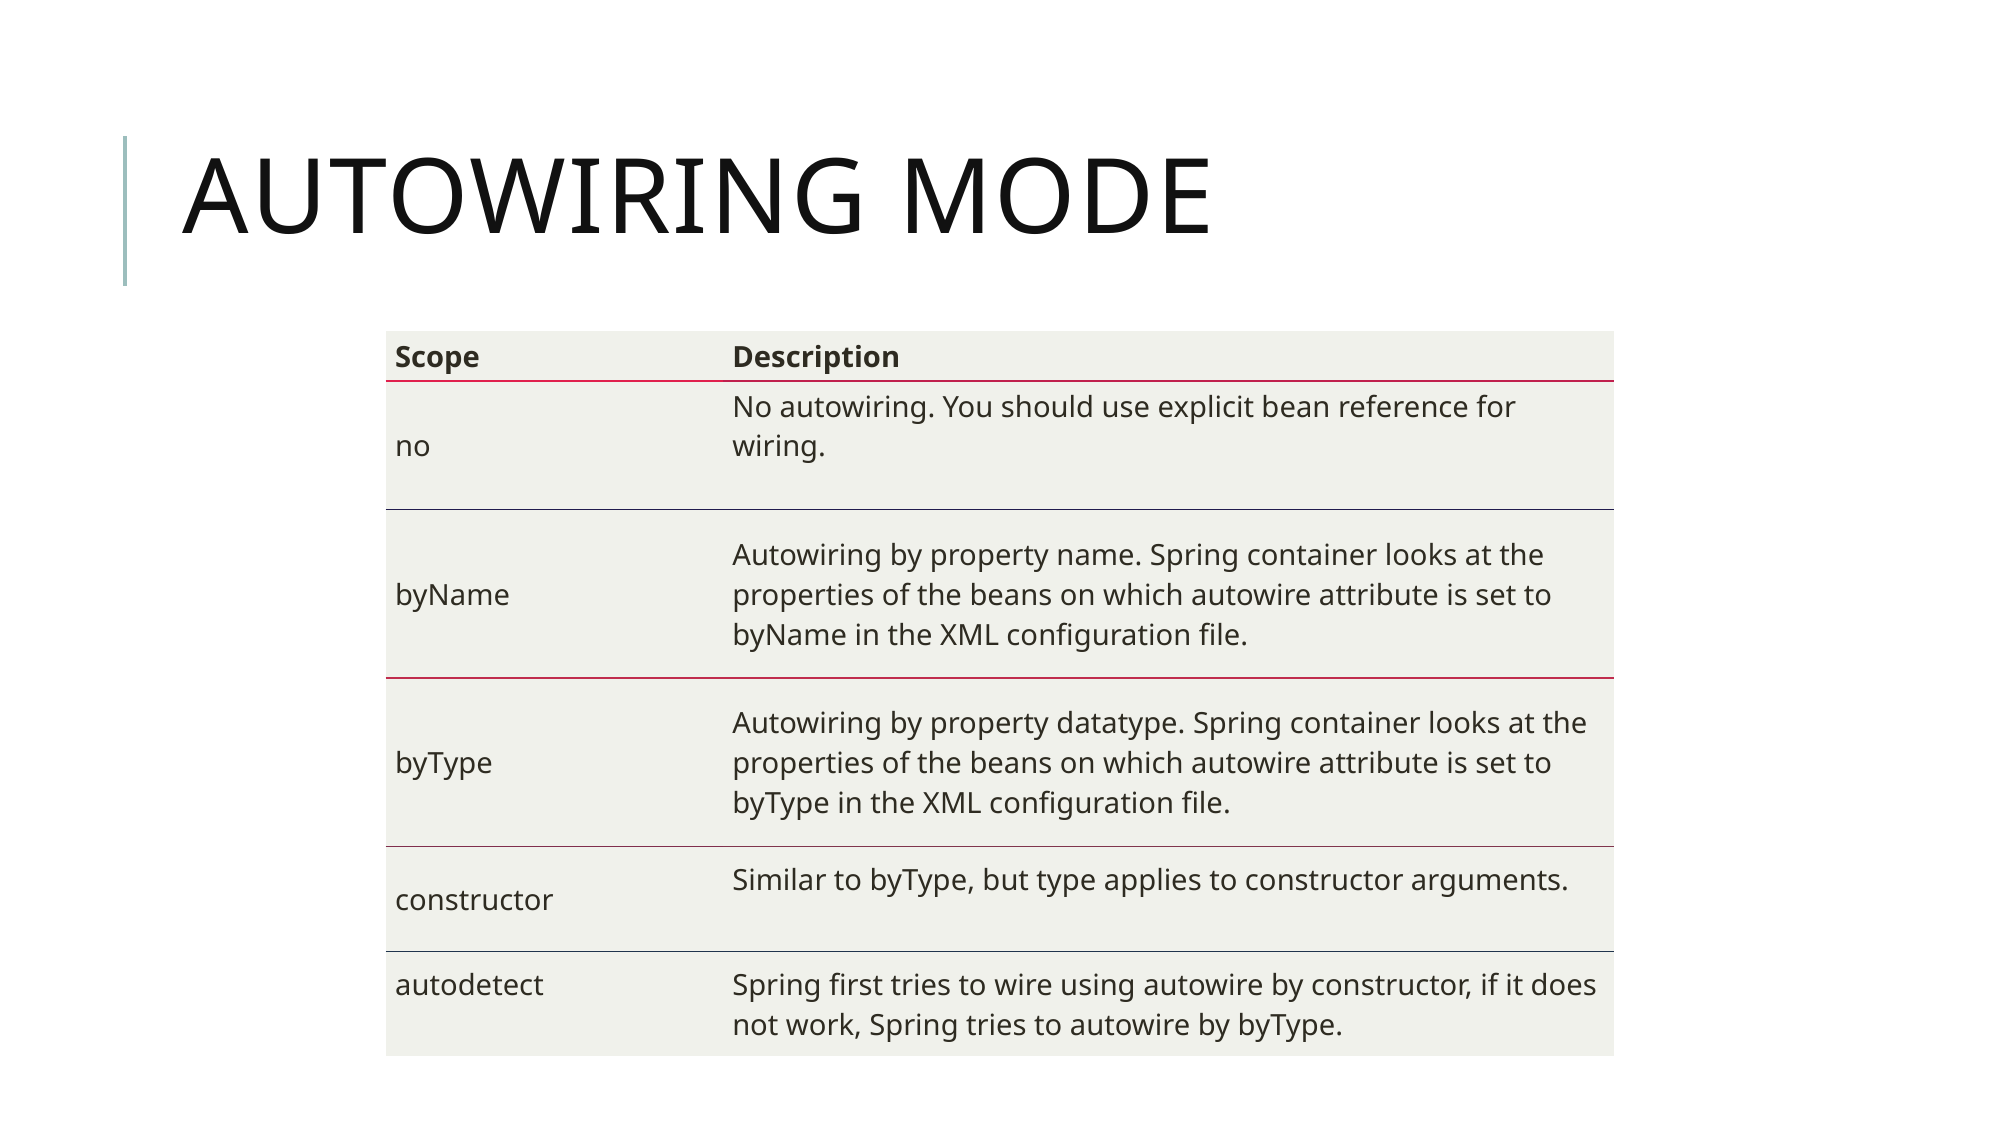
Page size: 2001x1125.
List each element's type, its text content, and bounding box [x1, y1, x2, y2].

table_cell Autowiring by property datatype. Spring container looks at the properties of the beans on which autowire attribute is set to byType in the XML configuration file. [723, 679, 1614, 846]
table_cell Similar to byType, but type applies to constructor arguments. [723, 847, 1614, 951]
table_cell constructor [386, 847, 723, 951]
table_cell byName [386, 510, 723, 677]
table_header Description [723, 331, 1614, 380]
title AUTOWIRING MODE [168, 143, 1763, 389]
table_cell byType [386, 679, 723, 846]
table_cell No autowiring. You should use explicit bean reference for wiring. [723, 382, 1614, 509]
table_cell autodetect [386, 952, 723, 1056]
table_cell Spring first tries to wire using autowire by constructor, if it does not work, Spring tries to autowire by byType. [723, 952, 1614, 1056]
table_cell Autowiring by property name. Spring container looks at the properties of the beans on which autowire attribute is set to byName in the XML configuration file. [723, 510, 1614, 677]
table_cell no [386, 382, 723, 509]
table_header Scope [386, 331, 723, 380]
